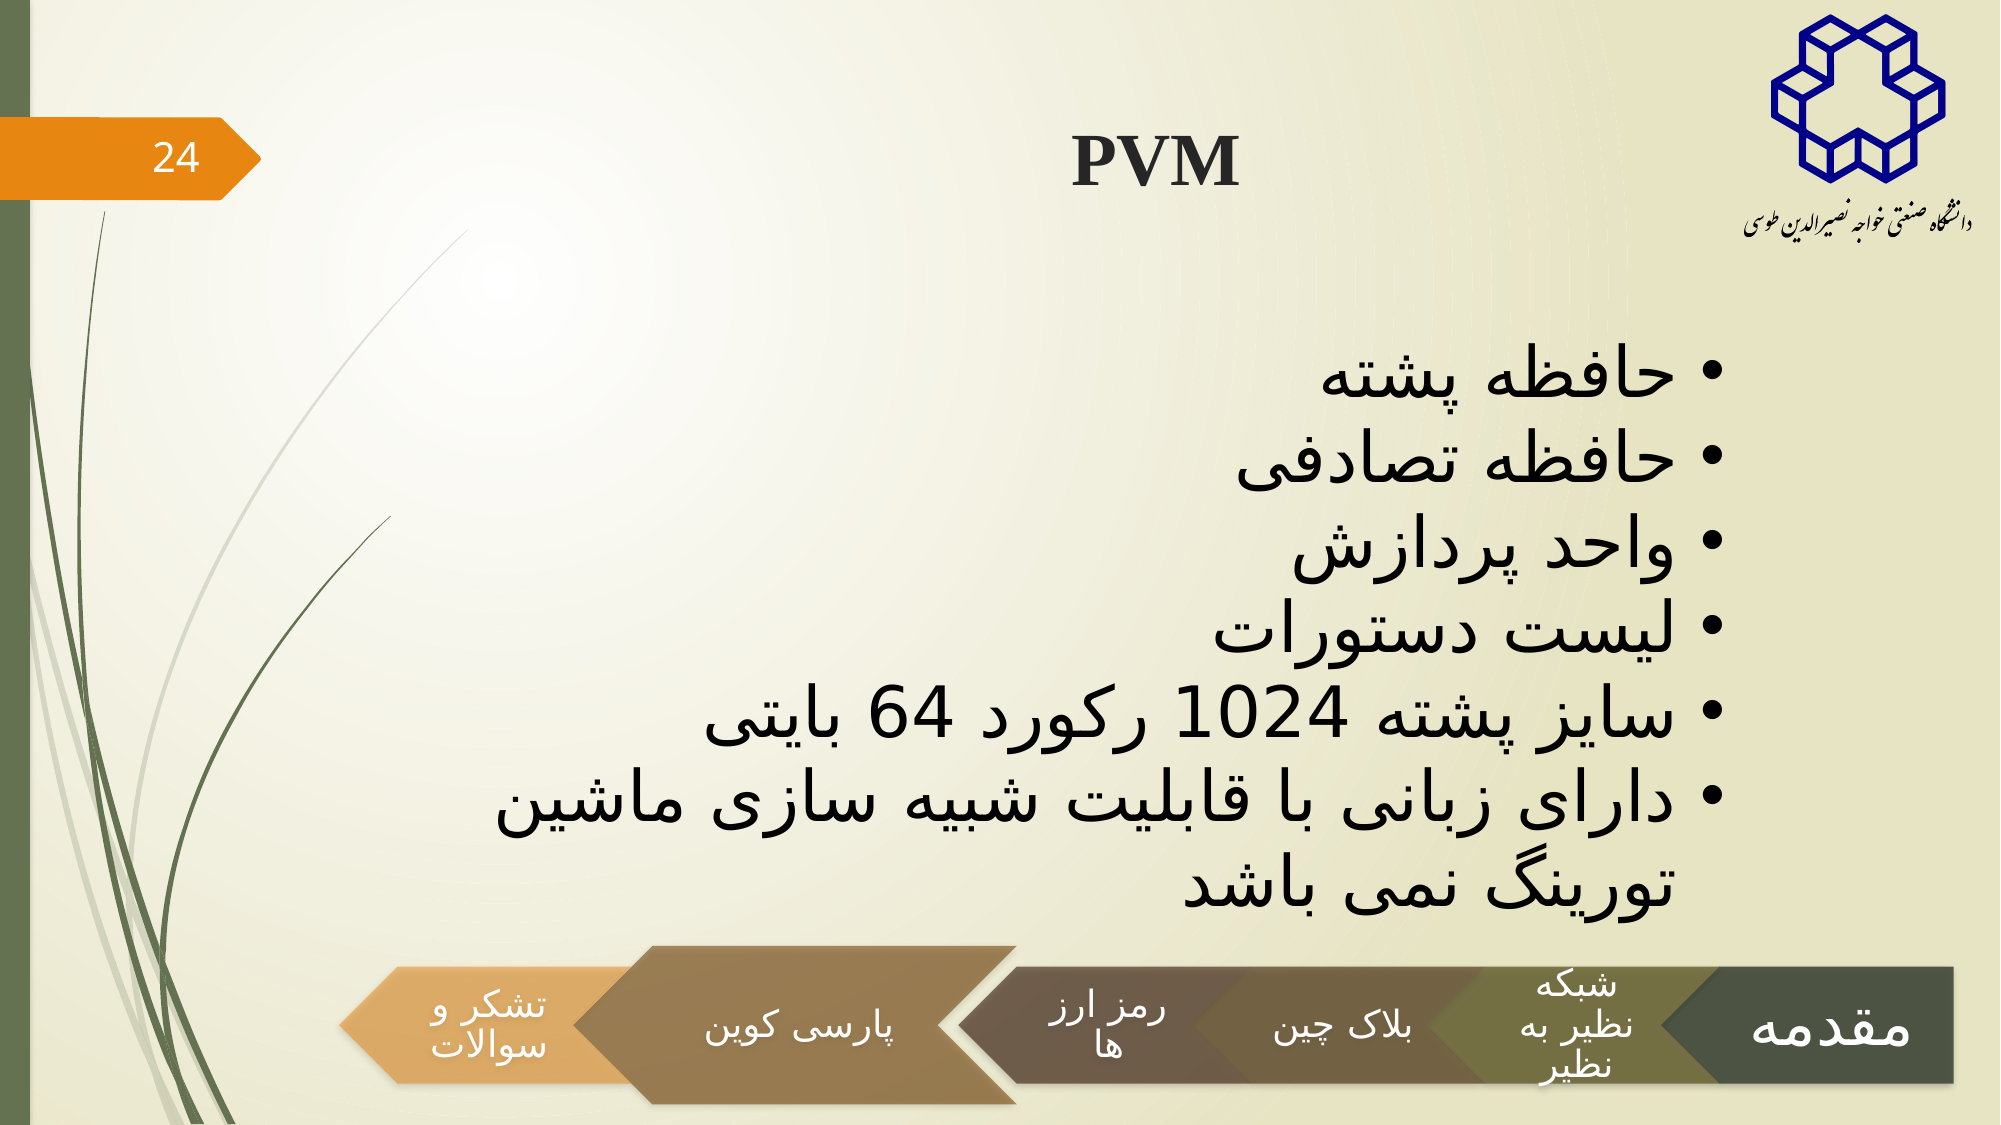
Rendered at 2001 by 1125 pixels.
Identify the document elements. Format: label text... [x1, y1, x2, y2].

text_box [338, 945, 1955, 1105]
text_box حافظه پشته حافظه تصادفی واحد پردازش لیست دستورات سایز پشته 1024 رکورد 64 بایتی دارای زبانی با قابلیت شبیه سازی ماشین تورینگ نمی باشد [392, 319, 1741, 929]
slide_number 23 [87, 129, 216, 190]
picture [1744, 14, 1972, 244]
title PVM [425, 102, 1888, 313]
